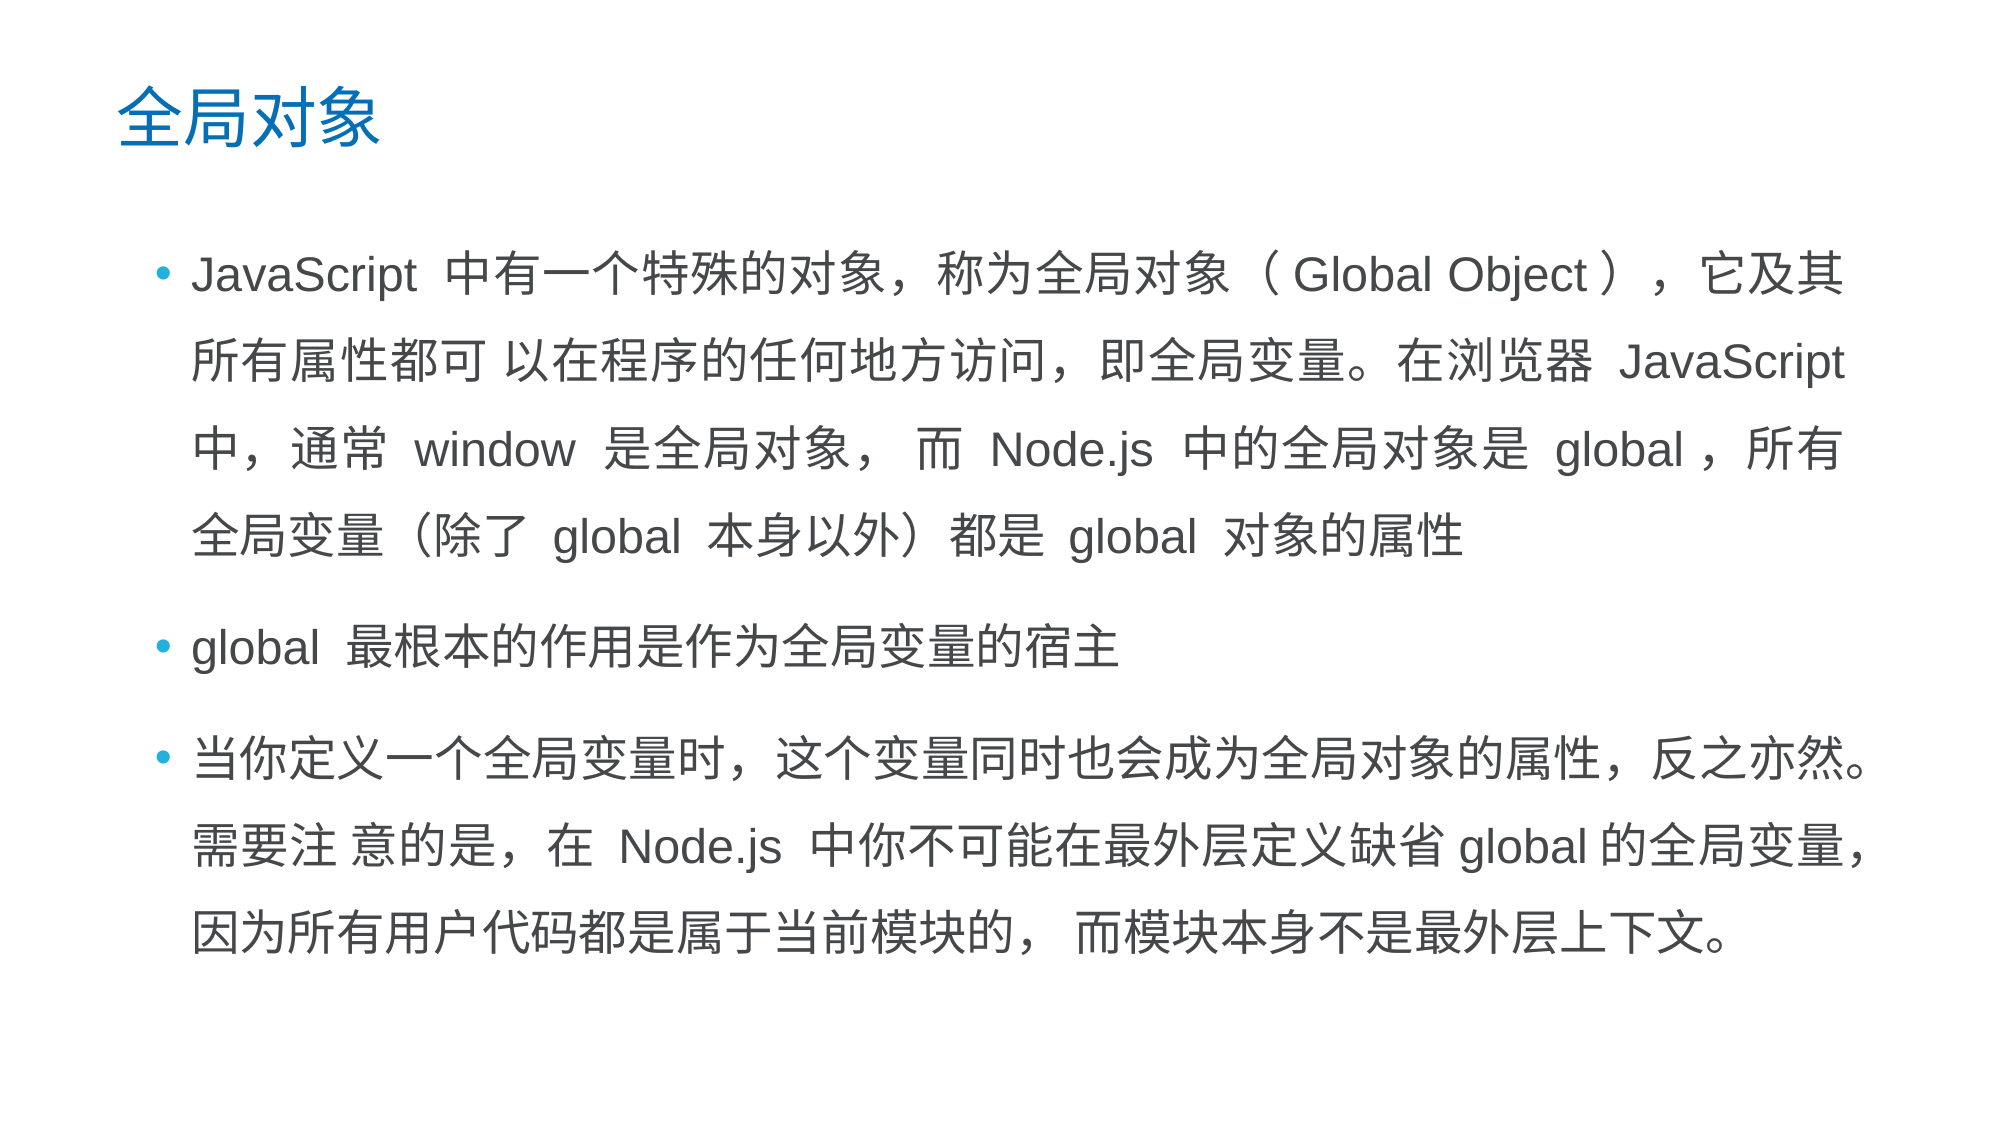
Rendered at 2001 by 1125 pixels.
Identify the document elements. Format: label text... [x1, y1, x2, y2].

text_box JavaScript 中有一个特殊的对象，称为全局对象（Global Object），它及其所有属性都可 以在程序的任何地方访问，即全局变量。在浏览器 JavaScript 中，通常 window 是全局对象， 而 Node.js 中的全局对象是 global，所有全局变量（除了 global 本身以外）都是 global 对象的属性 global 最根本的作用是作为全局变量的宿主 当你定义一个全局变量时，这个变量同时也会成为全局对象的属性，反之亦然。需要注 意的是，在 Node.js 中你不可能在最外层定义缺省global的全局变量，因为所有用户代码都是属于当前模块的， 而模块本身不是最外层上下文。 [139, 206, 1861, 1044]
text_box 全局对象 [101, 55, 1899, 187]
